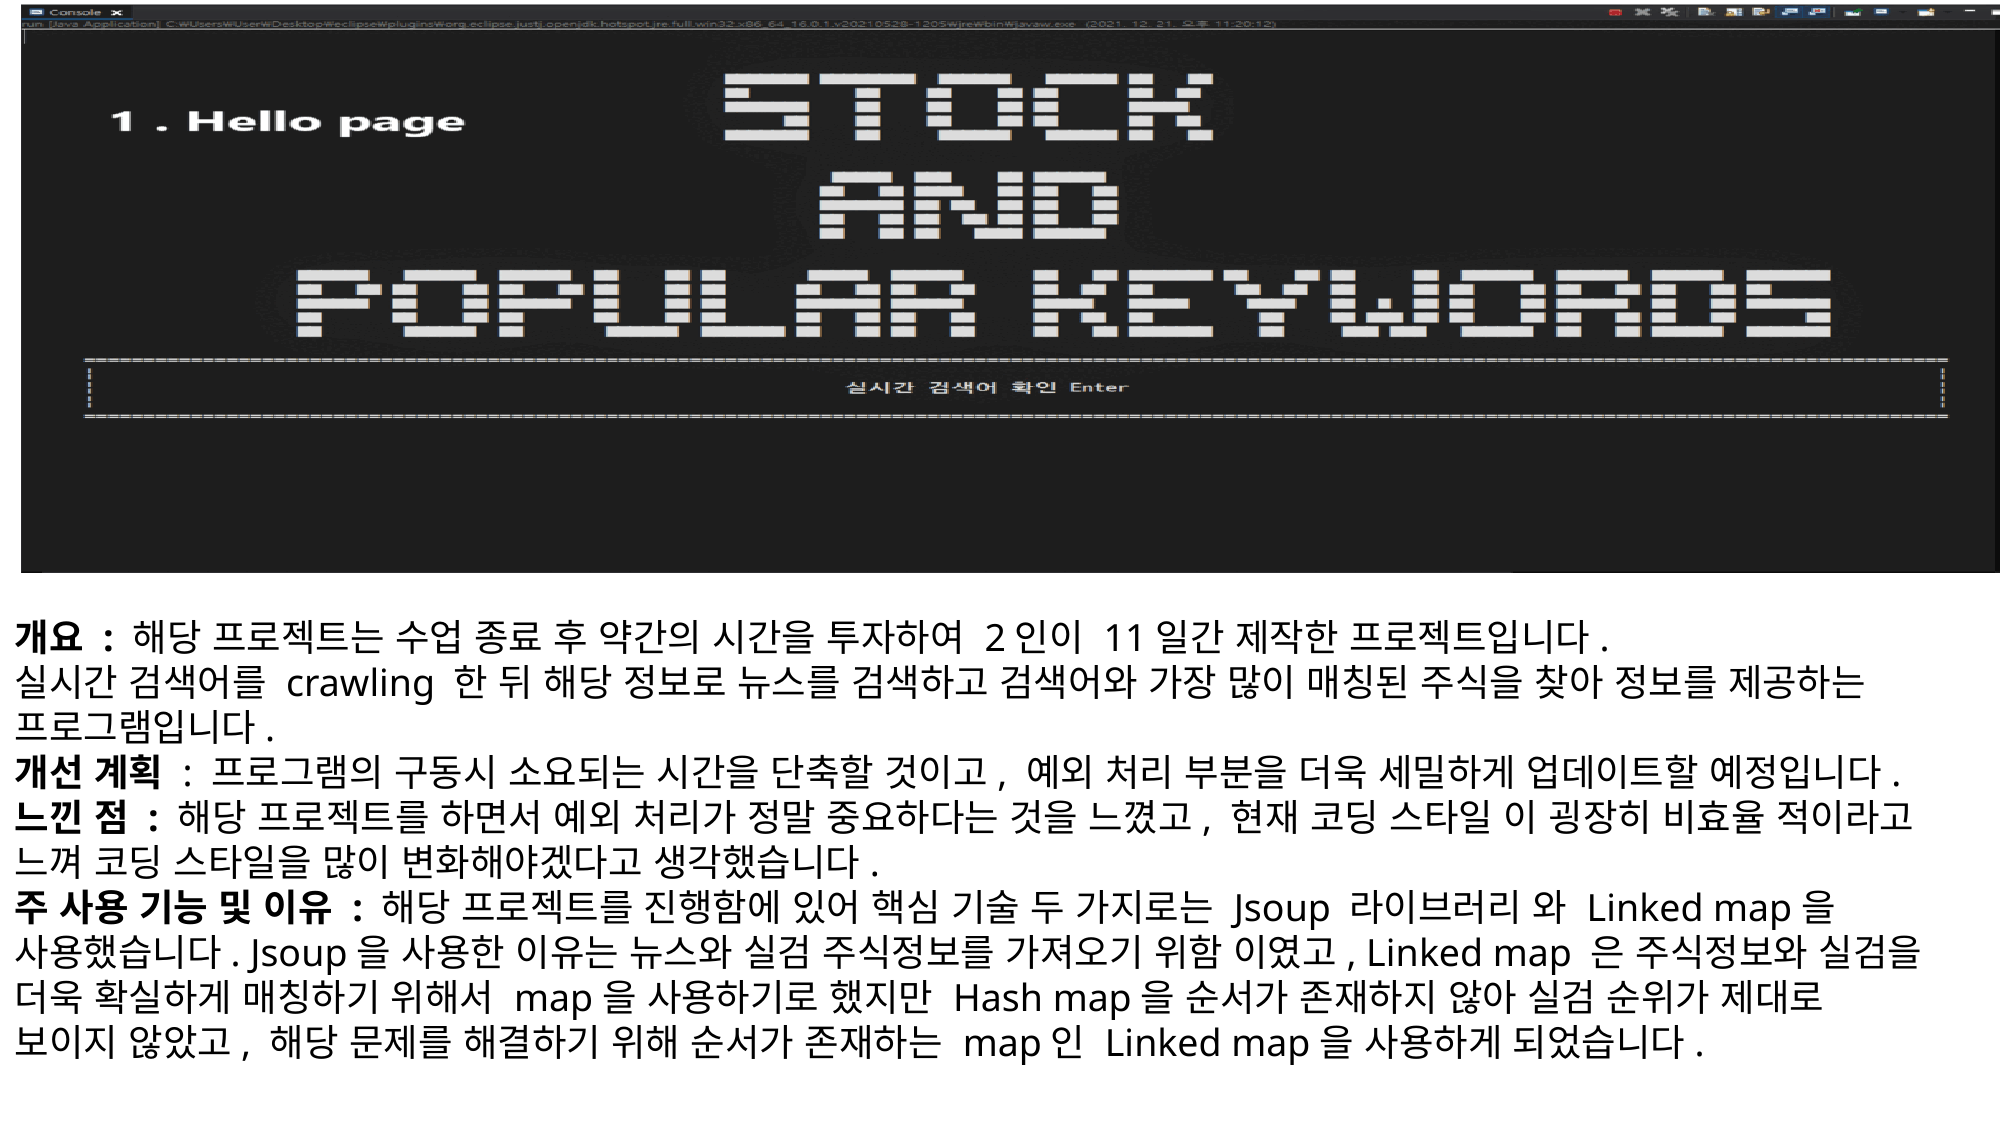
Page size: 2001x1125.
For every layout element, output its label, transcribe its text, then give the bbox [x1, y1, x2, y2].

picture [21, 3, 2000, 584]
text_box 개요 : 해당 프로젝트는 수업 종료 후 약간의 시간을 투자하여 2인이 11일간 제작한 프로젝트입니다. 실시간 검색어를 crawling 한 뒤 해당 정보로 뉴스를 검색하고 검색어와 가장 많이 매칭된 주식을 찾아 정보를 제공하는 프로그램입니다. 개선 계획 : 프로그램의 구동시 소요되는 시간을 단축할 것이고, 예외 처리 부분을 더욱 세밀하게 업데이트할 예정입니다. 느낀 점 : 해당 프로젝트를 하면서 예외 처리가 정말 중요하다는 것을 느꼈고, 현재 코딩 스타일 이 굉장히 비효율 적이라고 느껴 코딩 스타일을 많이 변화해야겠다고 생각했습니다. 주 사용 기능 및 이유 : 해당 프로젝트를 진행함에 있어 핵심 기술 두 가지로는 Jsoup 라이브러리 와 Linked map을 사용했습니다. Jsoup을 사용한 이유는 뉴스와 실검 주식정보를 가져오기 위함 이였고, Linked map 은 주식정보와 실검을 더욱 확실하게 매칭하기 위해서 map을 사용하기로 했지만 Hash map을 순서가 존재하지 않아 실검 순위가 제대로 보이지 않았고, 해당 문제를 해결하기 위해 순서가 존재하는 map인 Linked map을 사용하게 되었습니다. [0, 606, 1938, 1072]
